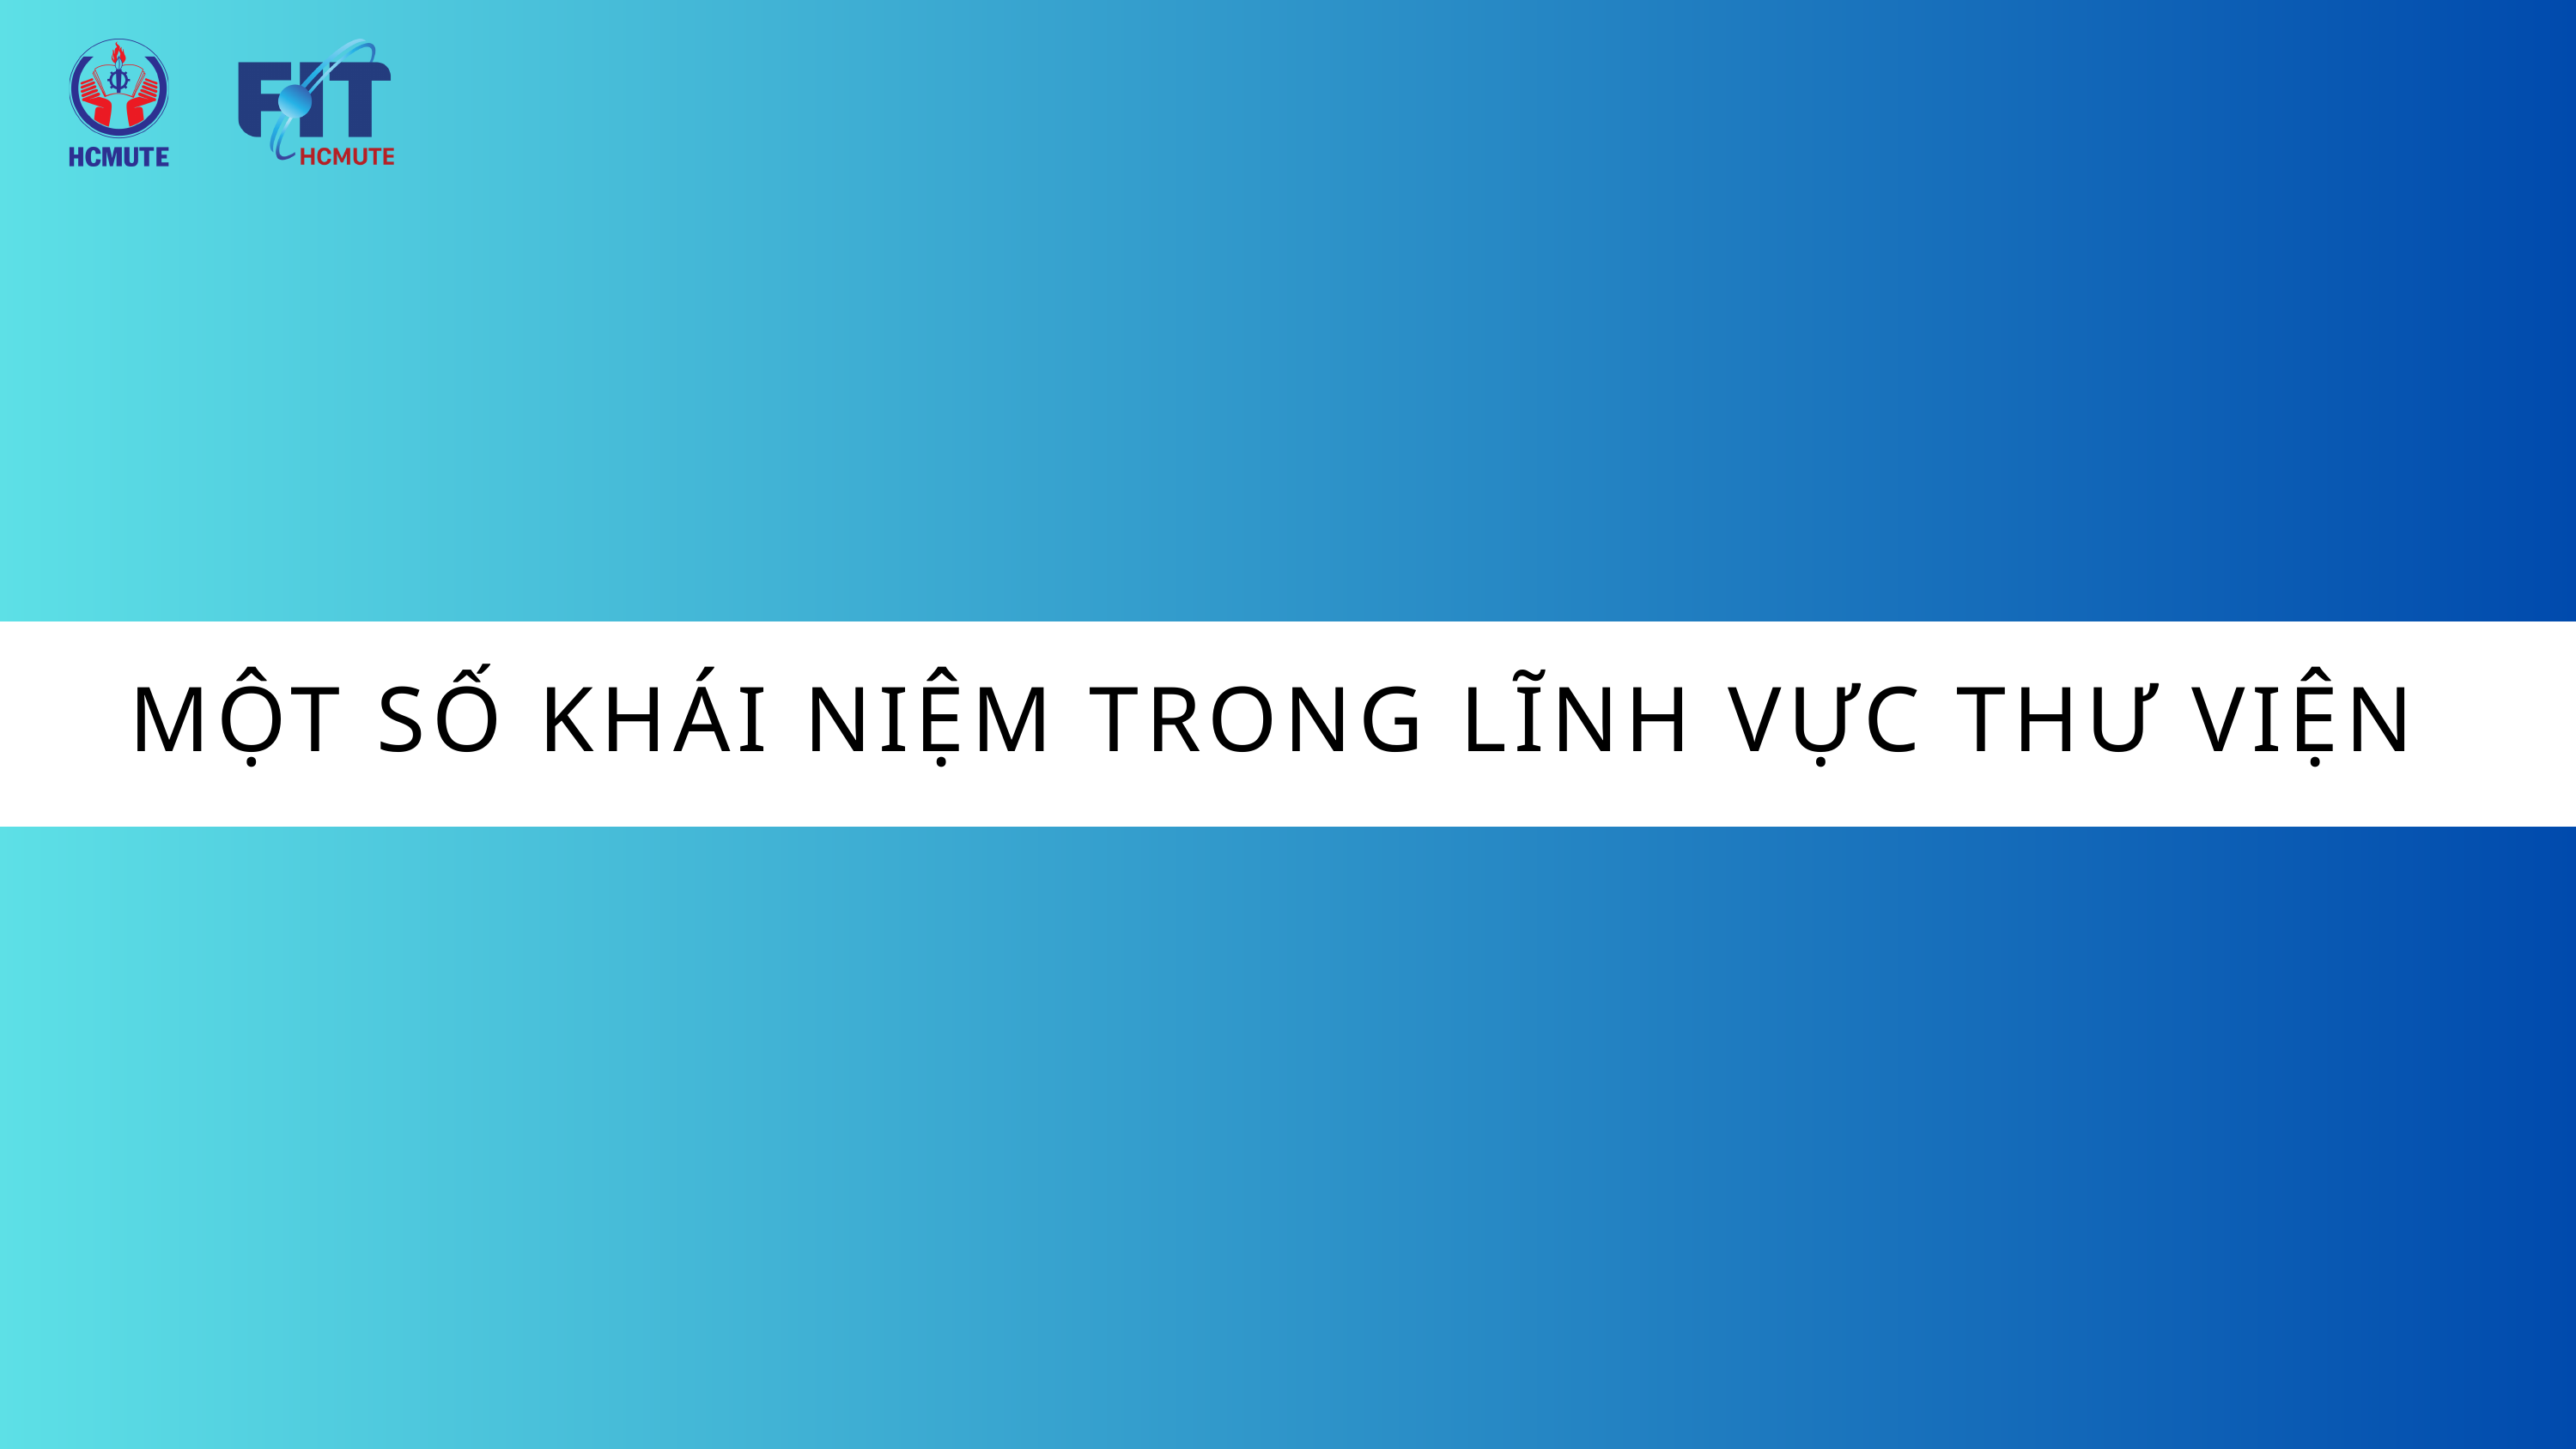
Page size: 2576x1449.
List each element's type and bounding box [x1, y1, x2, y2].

text_box [69, 39, 169, 167]
text_box [238, 39, 394, 167]
text_box [0, 621, 2576, 828]
